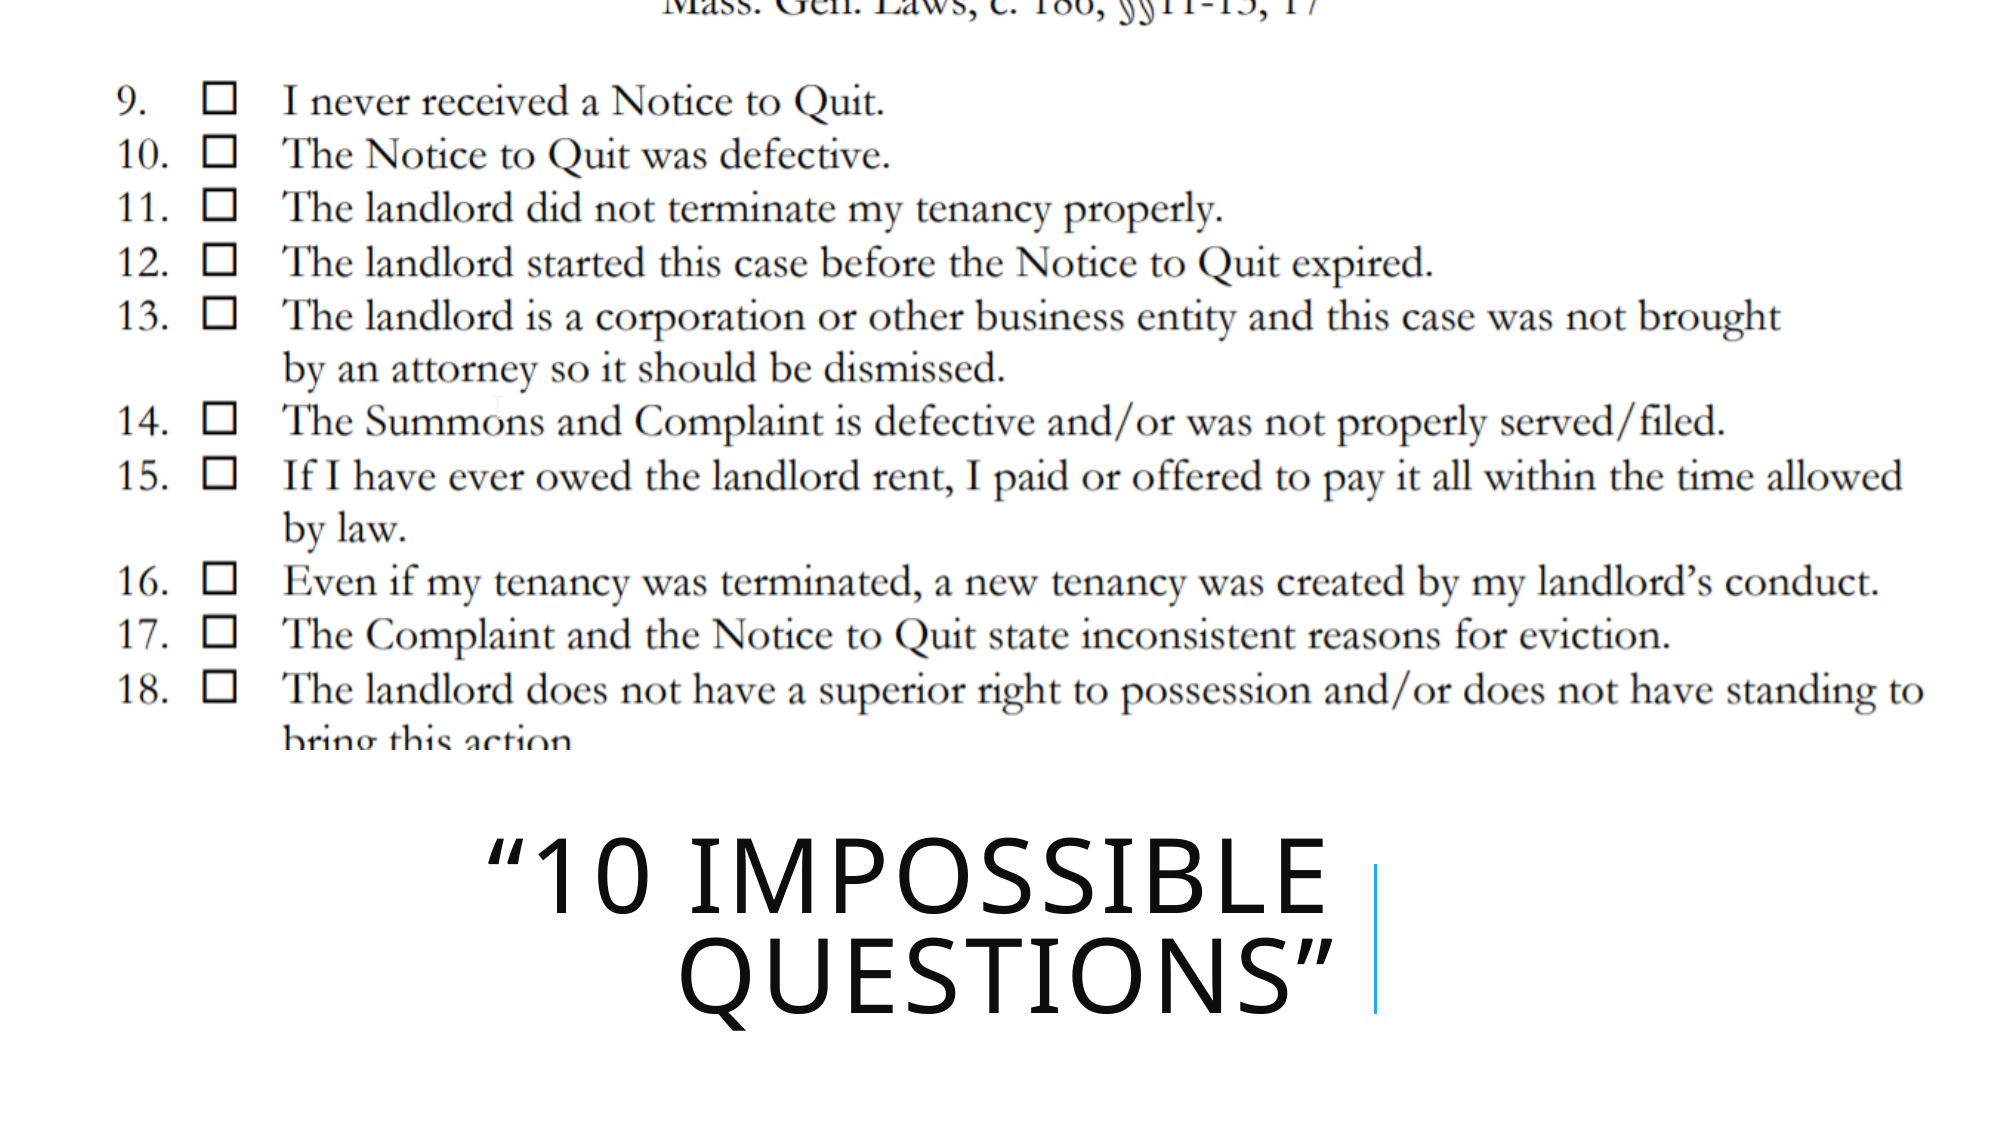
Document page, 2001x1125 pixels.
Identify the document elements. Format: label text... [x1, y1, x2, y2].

picture [0, 0, 2000, 751]
title “10 Impossible Questions” [75, 813, 1350, 1054]
